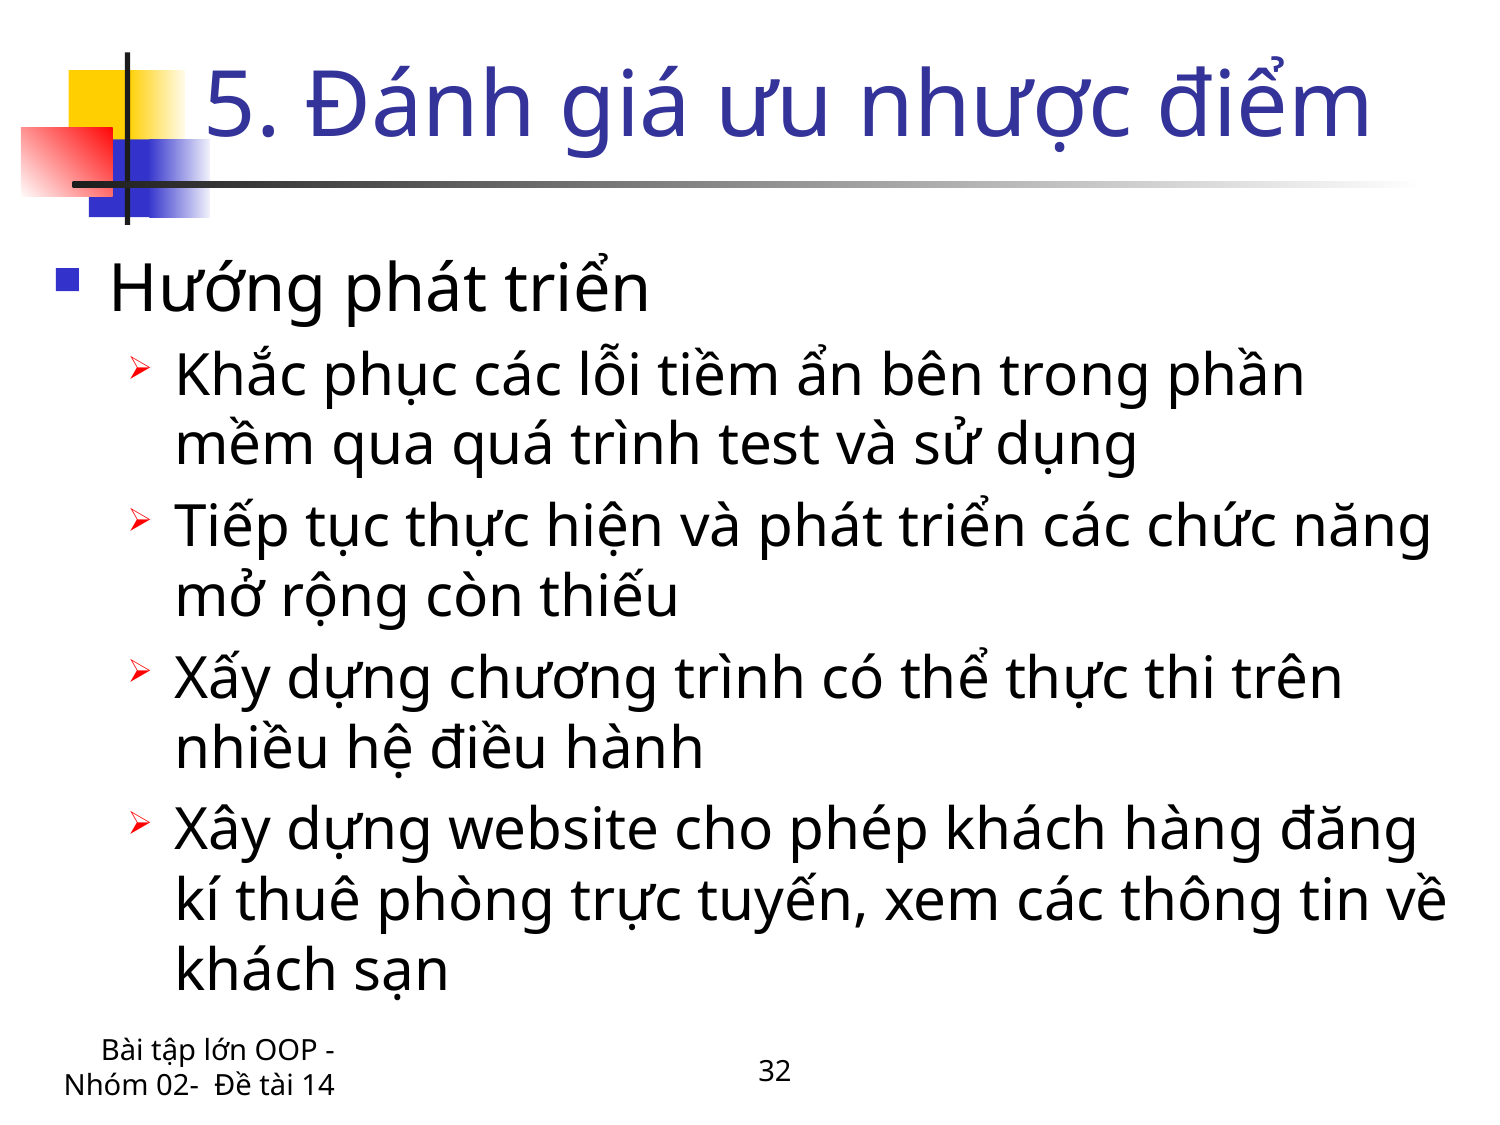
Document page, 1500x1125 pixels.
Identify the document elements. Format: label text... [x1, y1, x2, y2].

slide_number 32 [537, 1023, 1013, 1100]
title 5. Đánh giá ưu nhược điểm [188, 34, 1468, 163]
footer Bài tập lớn OOP - Nhóm 02- Đề tài 14 [37, 1023, 351, 1100]
list Hướng phát triển Khắc phục các lỗi tiềm ẩn bên trong phần mềm qua quá trình test và sử dụng Tiếp tục thực hiện và phát triển các chức năng mở rộng còn thiếu Xấy dựng chương trình có thể thực thi trên nhiều hệ điều hành Xây dựng website cho phép khách hàng đăng kí thuê phòng trực tuyến, xem các thông tin về khách sạn [37, 237, 1470, 1007]
